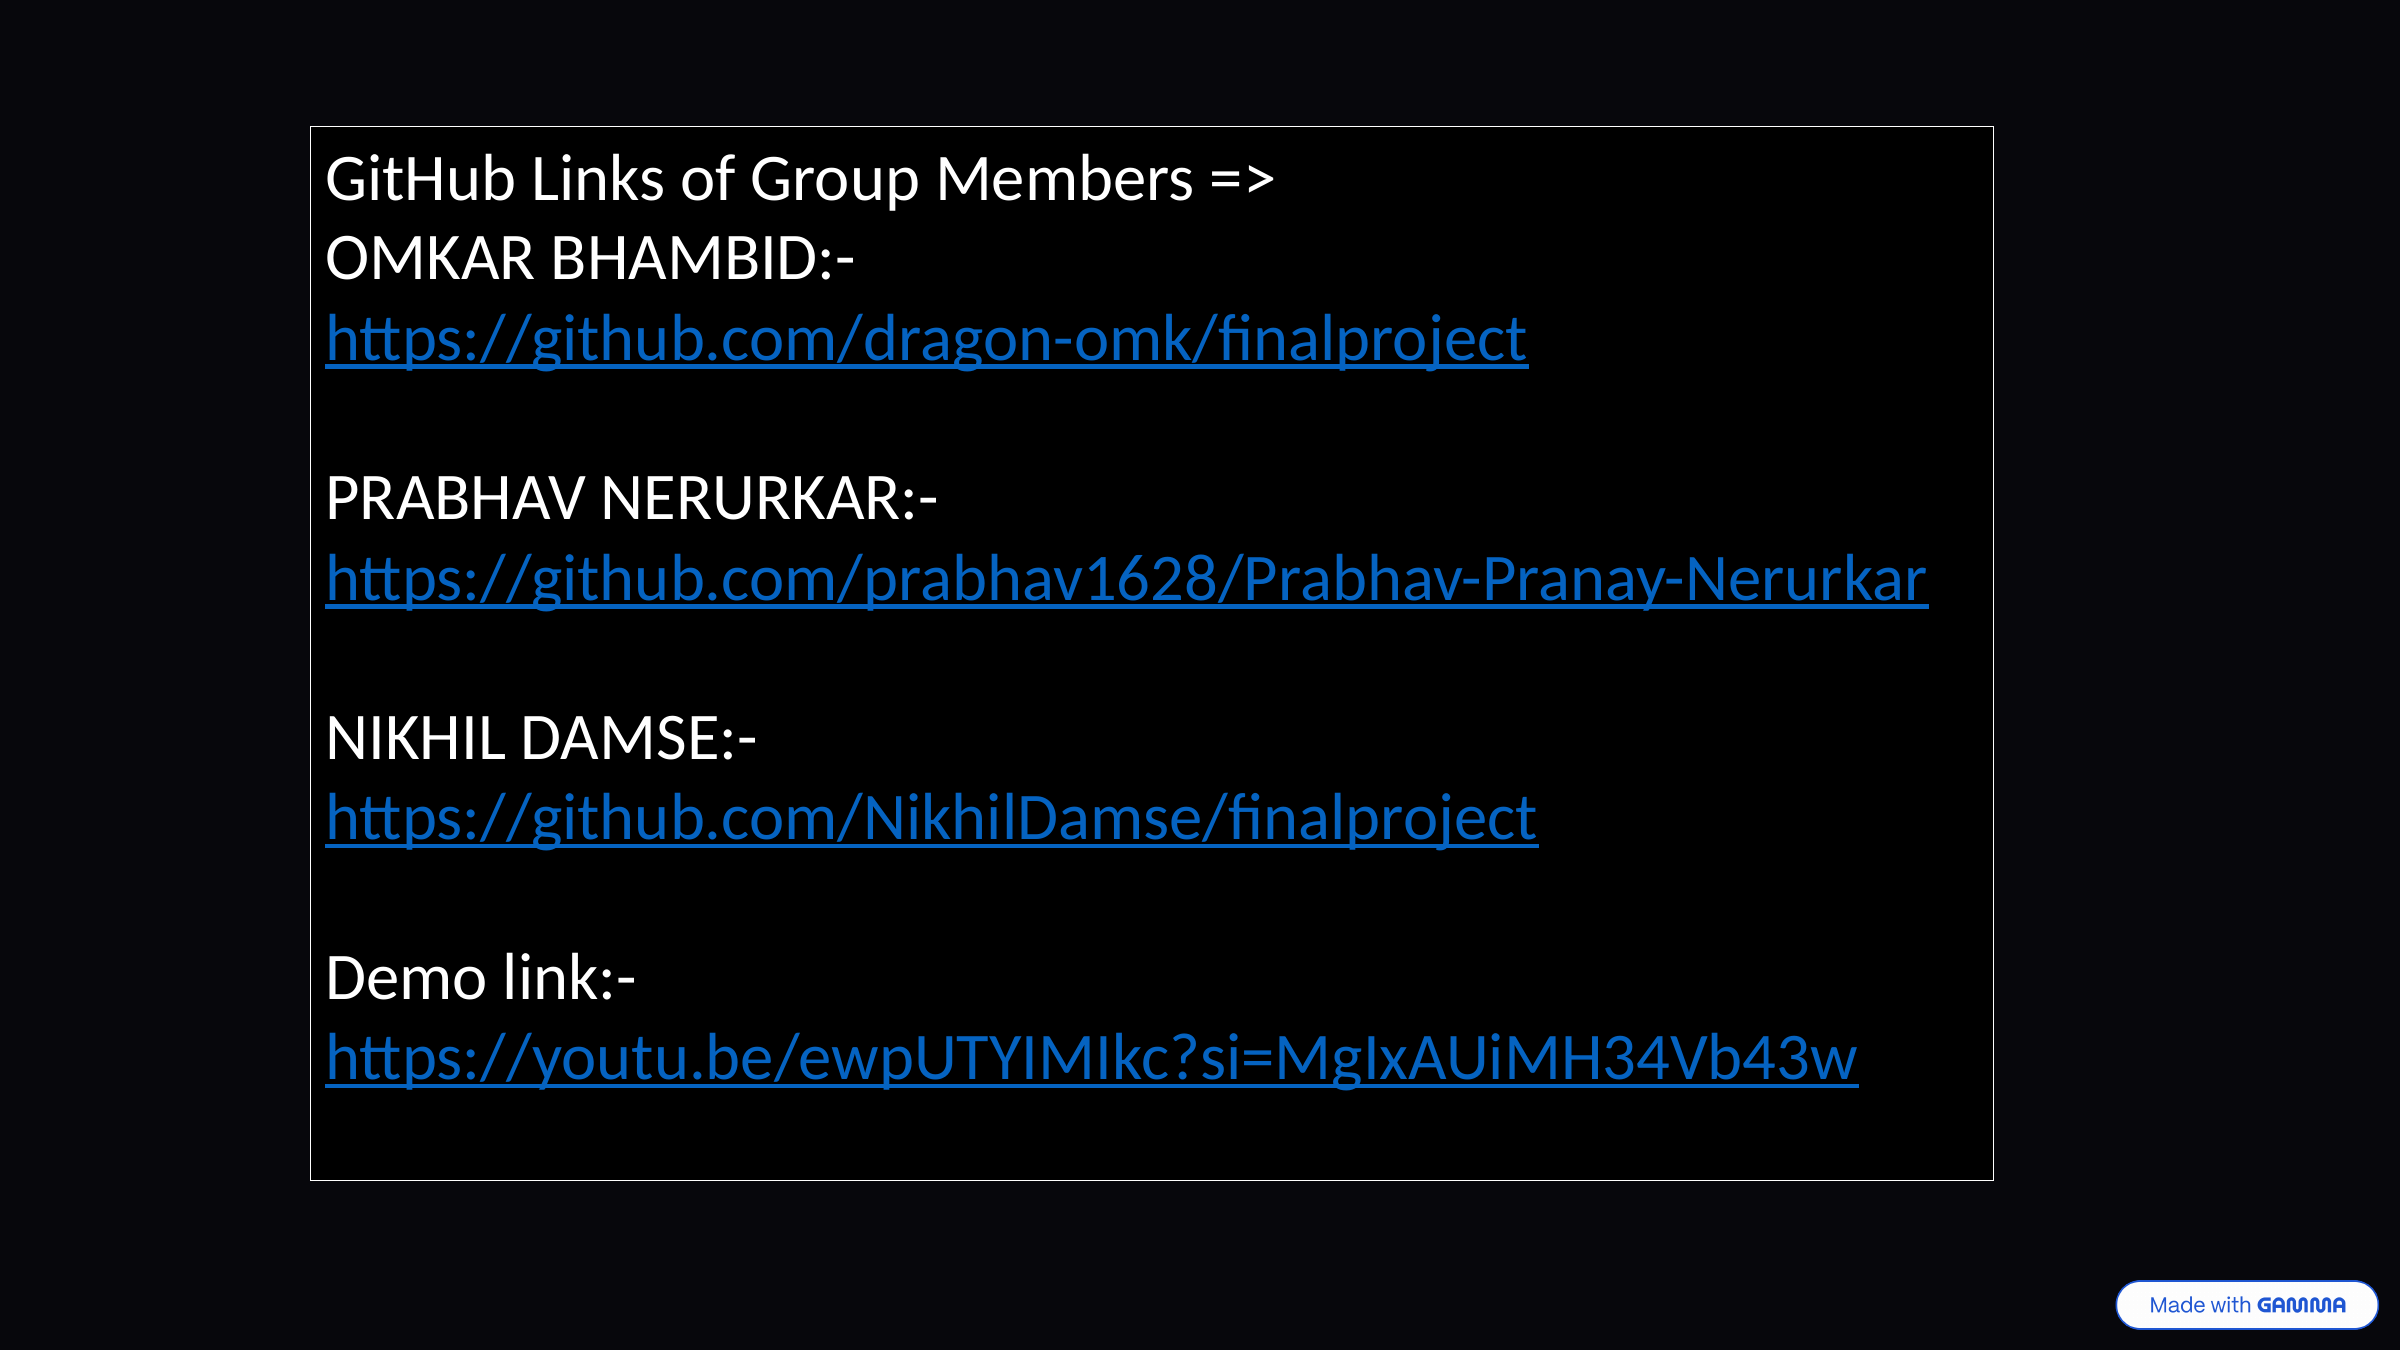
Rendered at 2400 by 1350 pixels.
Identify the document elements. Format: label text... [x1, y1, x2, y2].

text_box GitHub Links of Group Members => OMKAR BHAMBID:- https://github.com/dragon-omk/finalproject PRABHAV NERURKAR:- https://github.com/prabhav1628/Prabhav-Pranay-Nerurkar NIKHIL DAMSE:- https://github.com/NikhilDamse/finalproject Demo link:- https://youtu.be/ewpUTYIMIkc?si=MgIxAUiMH34Vb43w [310, 126, 1994, 1181]
picture [2106, 1271, 2389, 1339]
